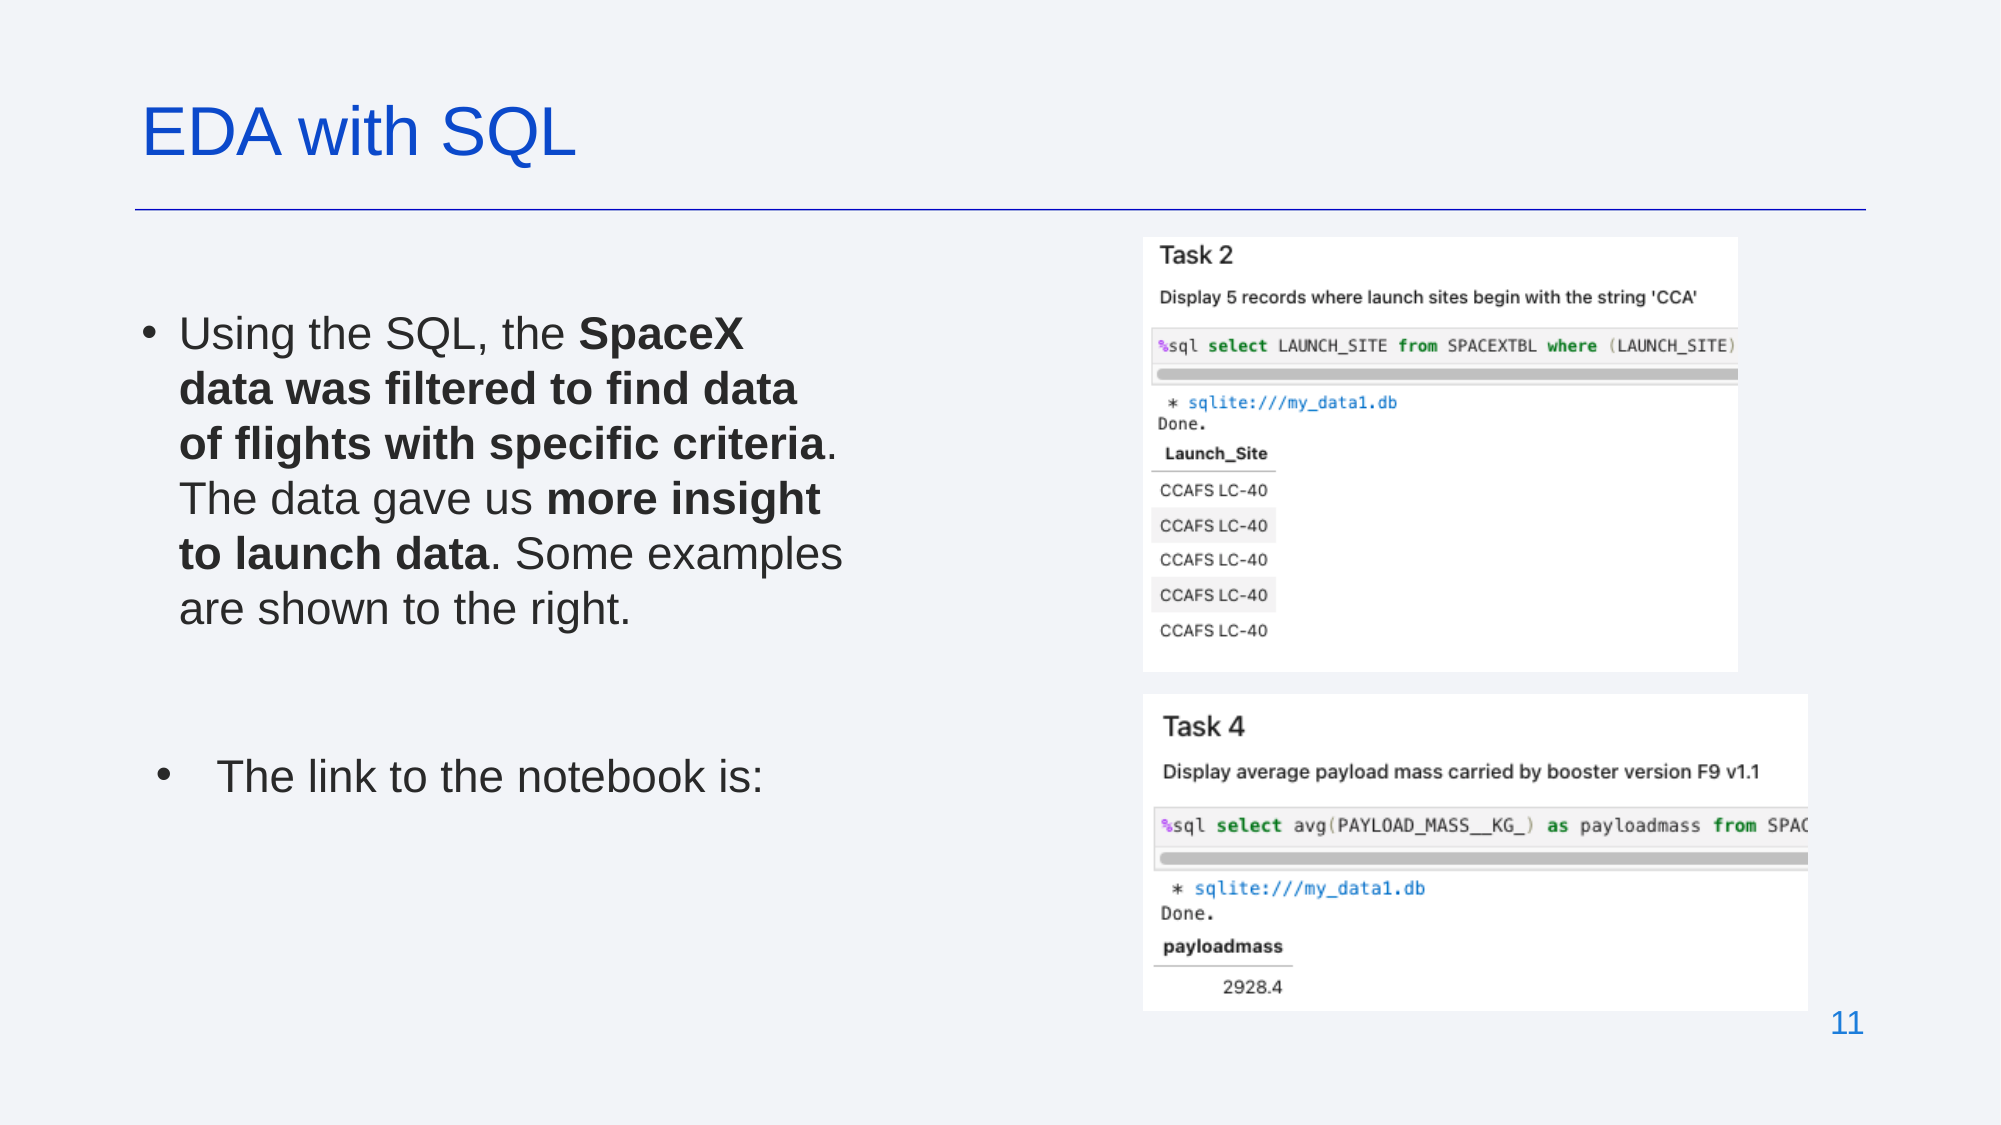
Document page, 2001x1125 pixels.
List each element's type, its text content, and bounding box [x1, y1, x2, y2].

picture [0, 0, 2001, 1125]
text_box EDA with SQL [126, 88, 1852, 179]
list Using the SQL, the SpaceX data was filtered to find data of flights with specific criteria. The data gave us more insight to launch data. Some examples are shown to the right. The link to the notebook is: [126, 296, 865, 1011]
slide_number ‹#› [1429, 988, 1880, 1055]
